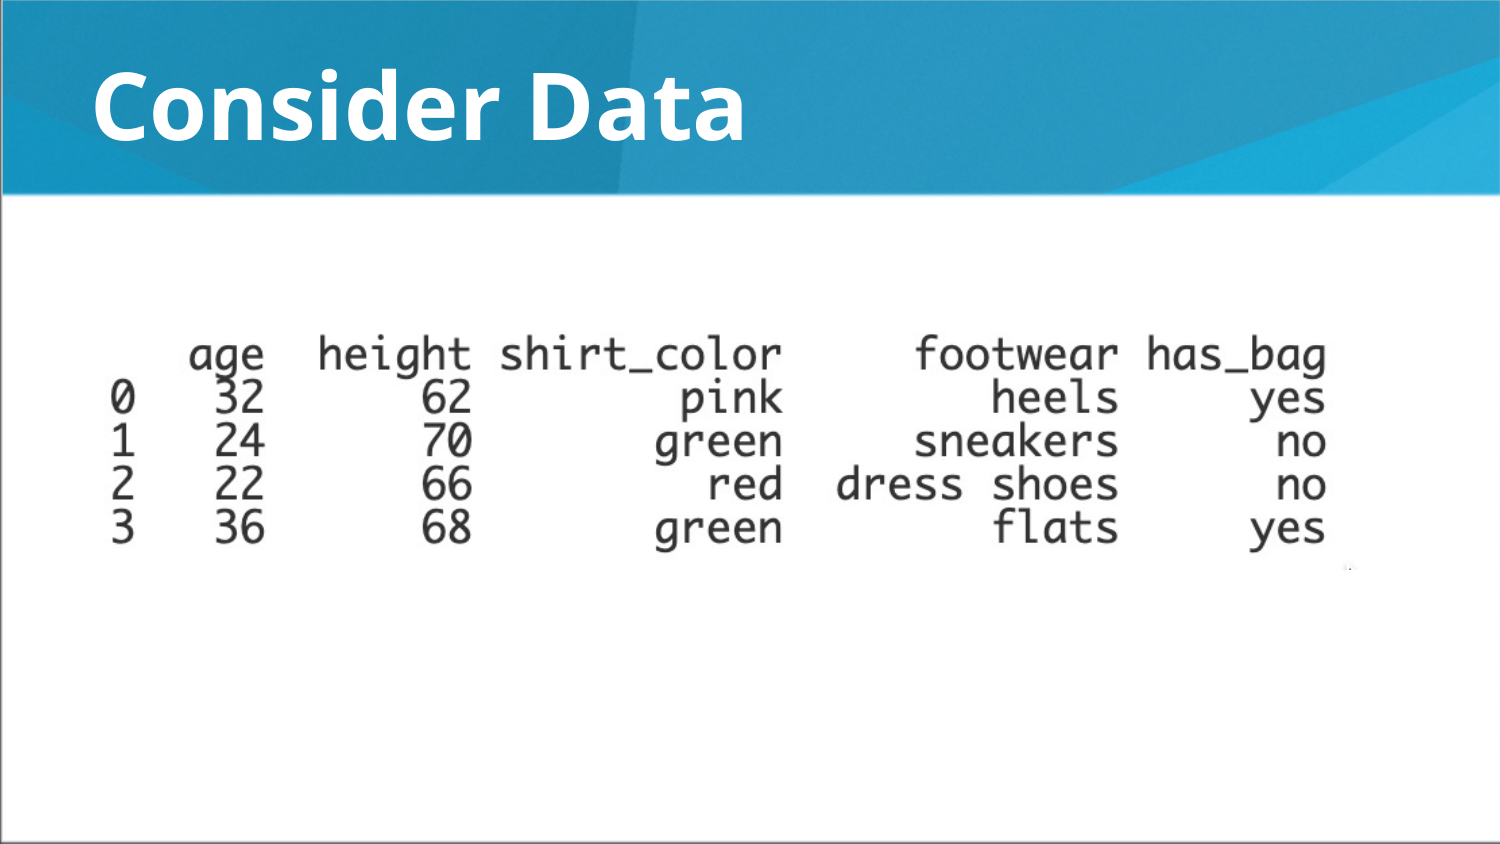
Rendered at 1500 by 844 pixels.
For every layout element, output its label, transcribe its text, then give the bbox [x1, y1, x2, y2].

title Consider Data [75, 33, 1425, 175]
picture [0, 0, 1500, 844]
